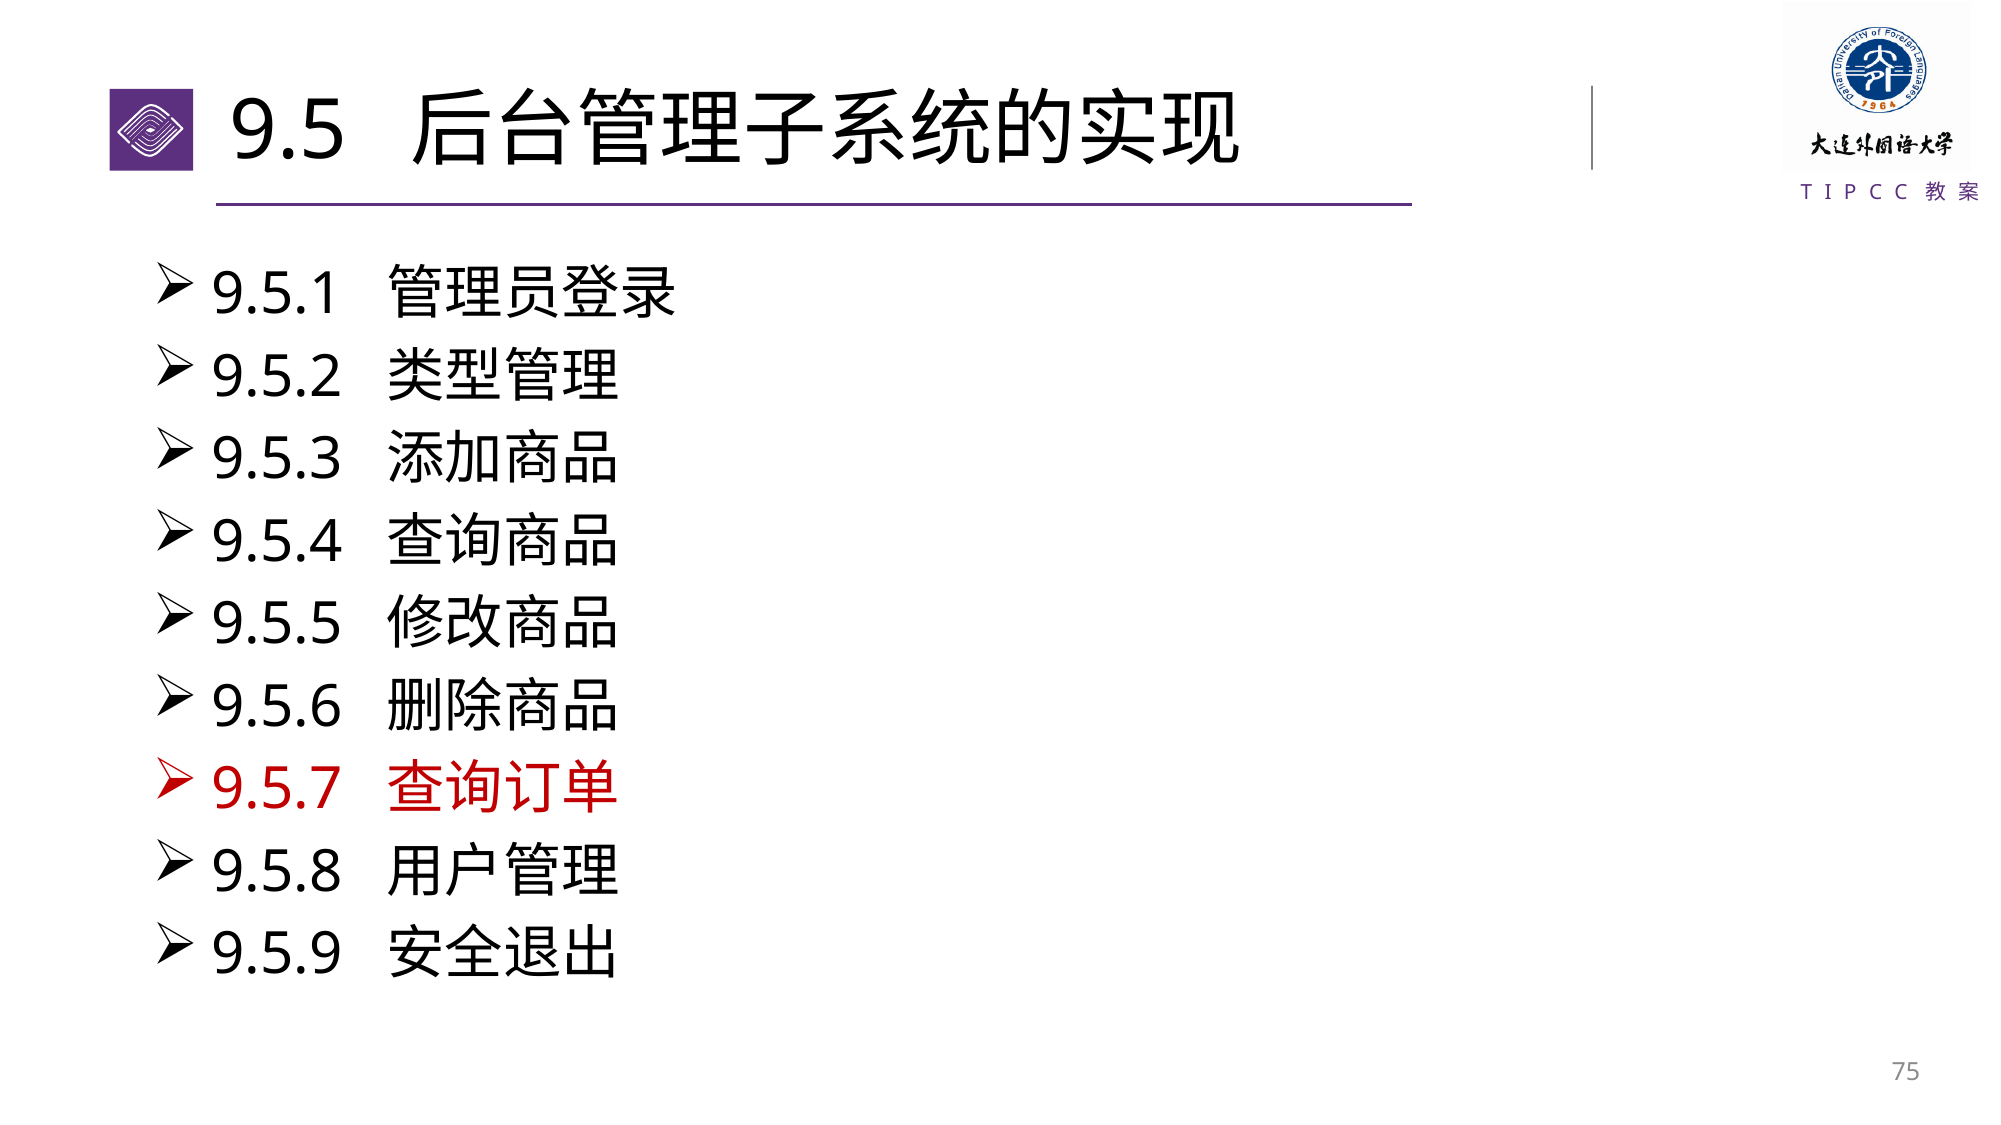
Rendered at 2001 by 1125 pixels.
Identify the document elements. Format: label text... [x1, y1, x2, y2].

slide_number 74 [1485, 1042, 1936, 1103]
title 9.5 后台管理子系统的实现 [214, 59, 1564, 205]
list 9.5.1 管理员登录 9.5.2 类型管理 9.5.3 添加商品 9.5.4 查询商品 9.5.5 修改商品 9.5.6 删除商品 9.5.7 查询订单 9.5.8 用户管理 9.5.9 安全退出 [137, 247, 1863, 1001]
picture [1782, 2, 1971, 172]
